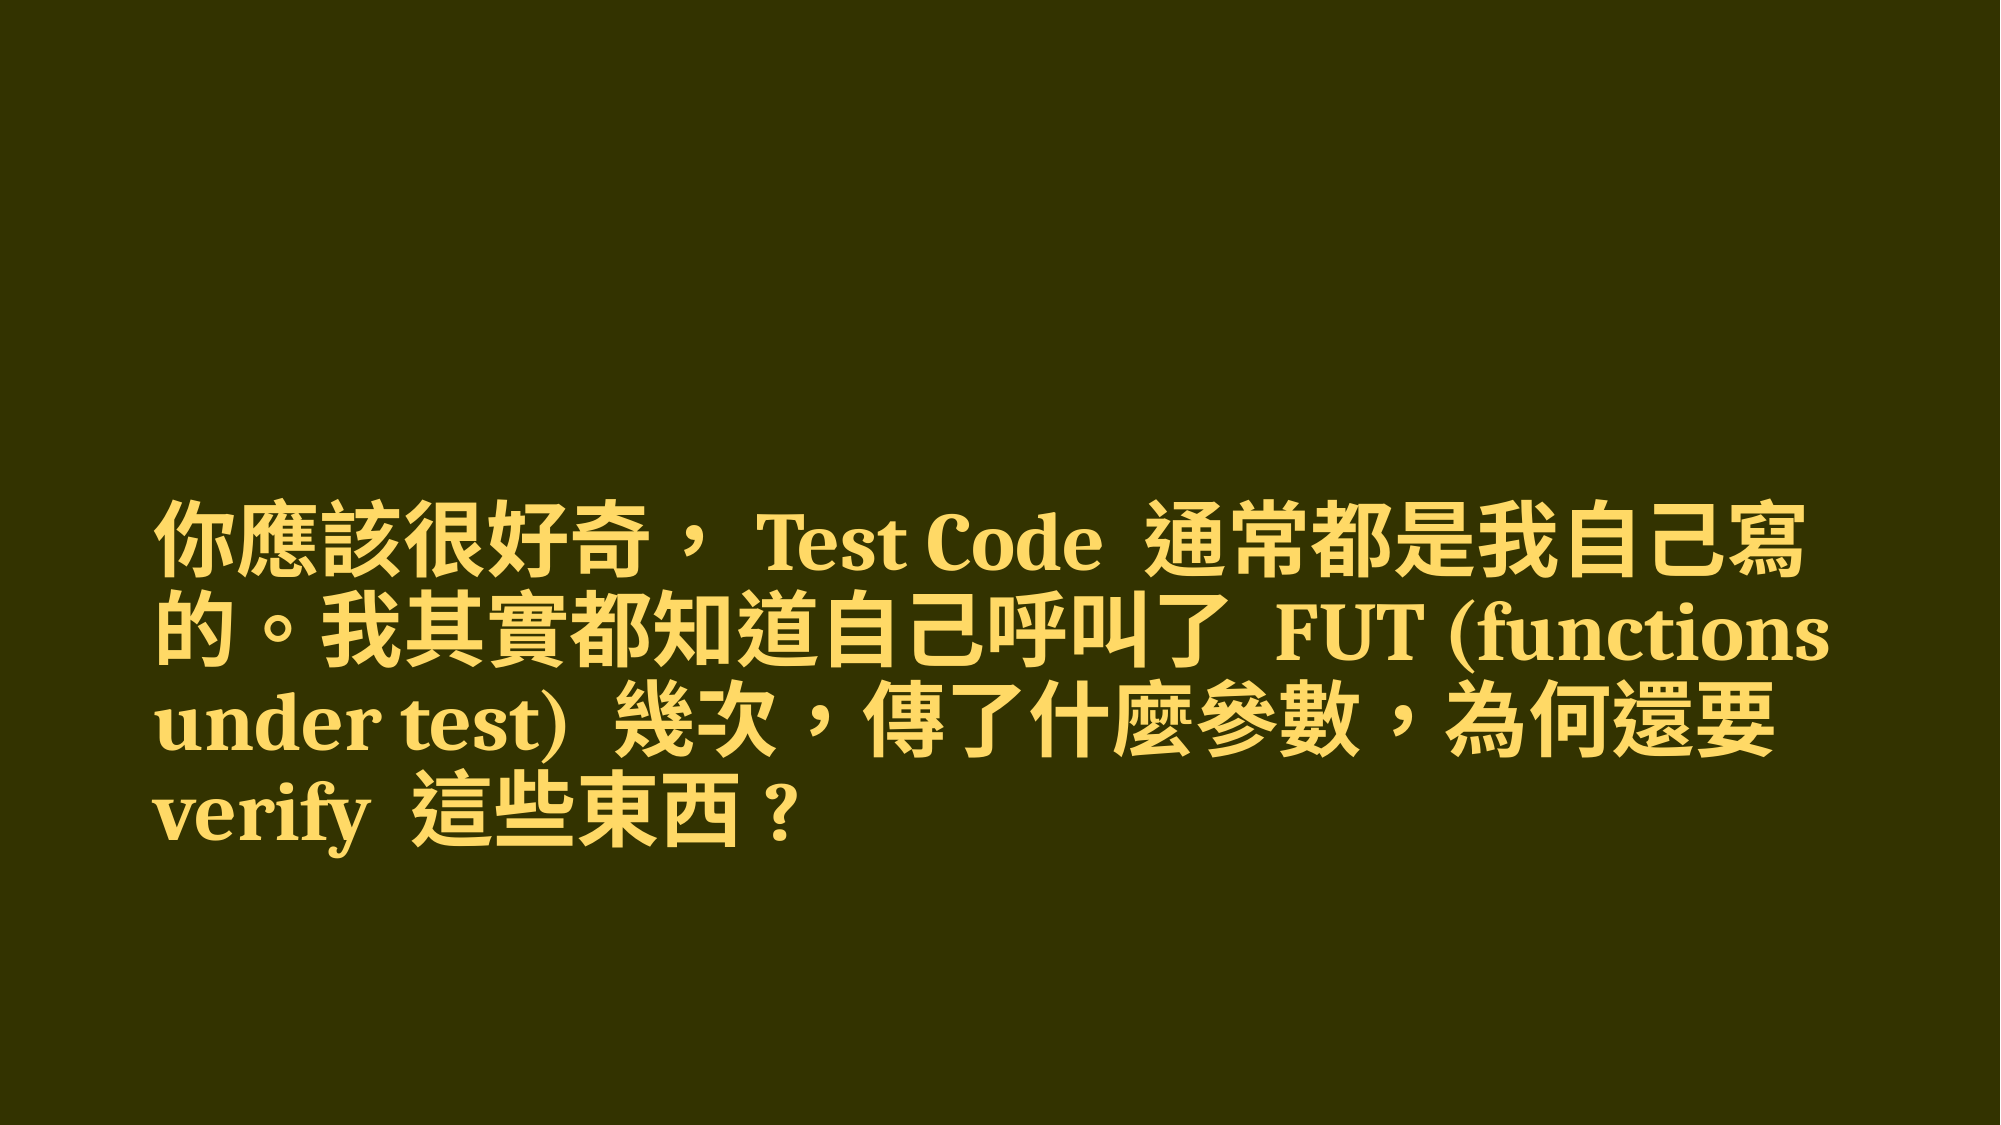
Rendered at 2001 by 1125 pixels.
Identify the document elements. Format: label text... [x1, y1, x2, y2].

title 你應該很好奇，Test Code 通常都是我自己寫的。我其實都知道自己呼叫了 FUT (functions under test) 幾次，傳了什麼參數，為何還要 verify 這些東西? [138, 397, 1864, 866]
